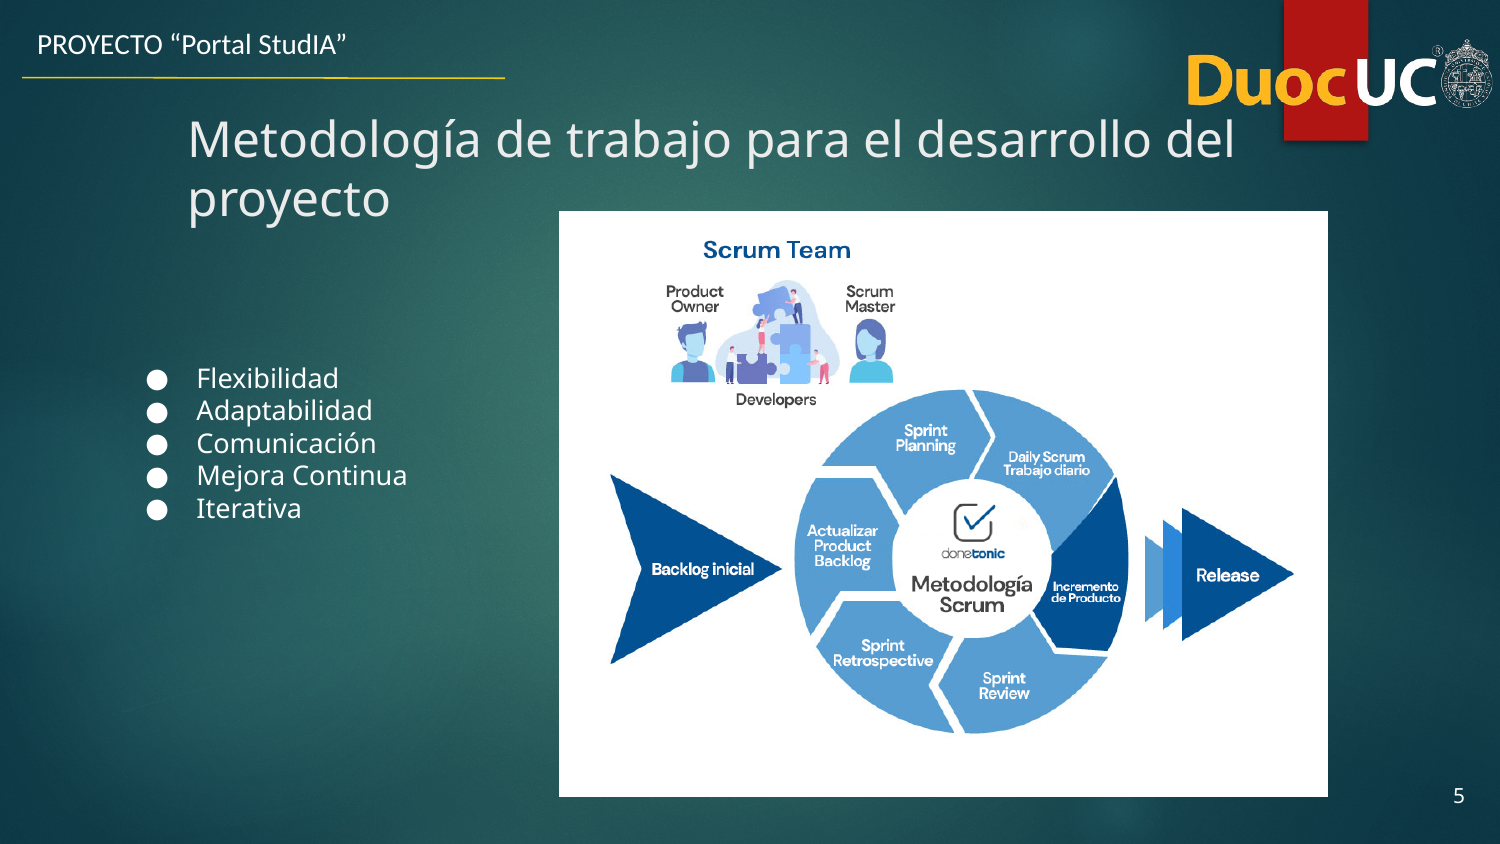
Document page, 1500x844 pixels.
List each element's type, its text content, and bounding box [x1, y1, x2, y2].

slide_number ‹#› [1389, 764, 1480, 830]
text_box Flexibilidad Adaptabilidad Comunicación Mejora Continua Iterativa [106, 346, 485, 572]
text_box PROYECTO “Portal StudIA” [22, 17, 791, 138]
text_box [1143, 0, 1500, 270]
text_box [514, 133, 1480, 202]
picture [0, 0, 1500, 844]
title Metodología de trabajo para el desarrollo del proyecto [172, 92, 1328, 243]
